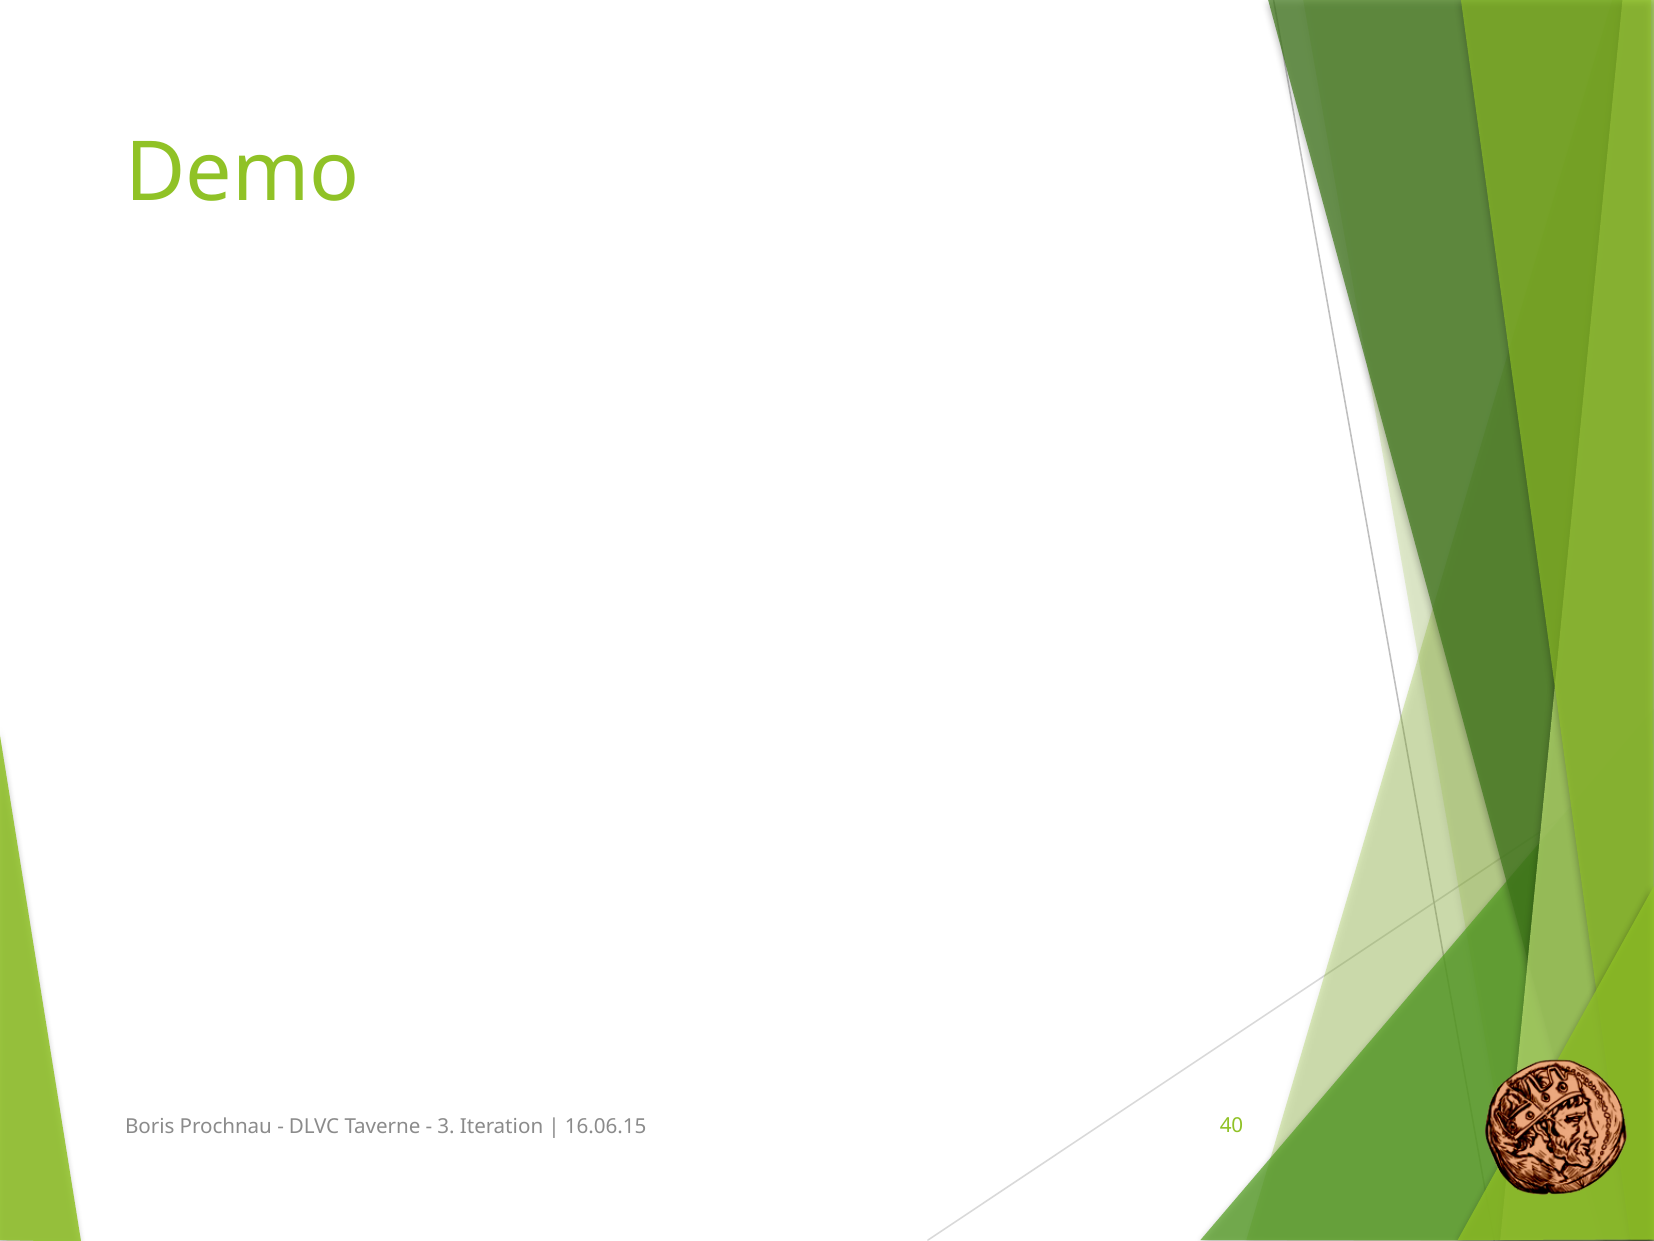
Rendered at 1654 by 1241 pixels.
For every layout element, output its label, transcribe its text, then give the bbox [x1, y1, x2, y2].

footer Boris Prochnau - DLVC Taverne - 3. Iteration | 16.06.15 [110, 1092, 947, 1159]
slide_number 40 [1165, 1092, 1259, 1159]
picture [1483, 1054, 1631, 1197]
title Demo [110, 110, 1259, 350]
